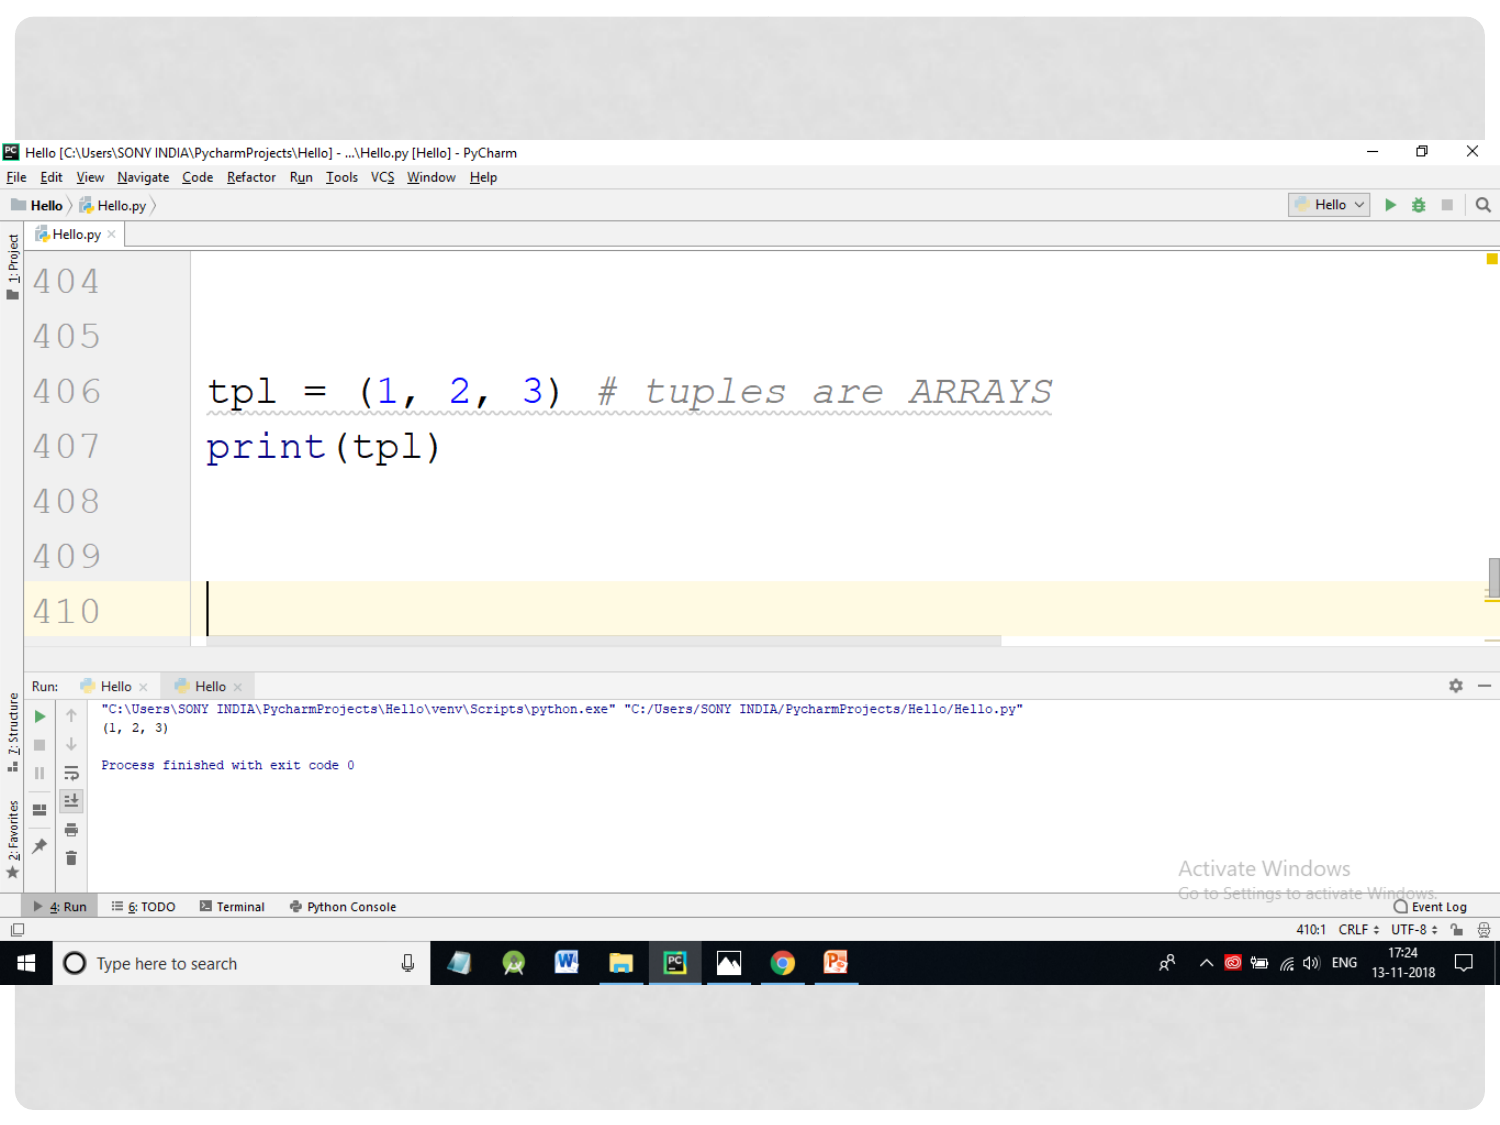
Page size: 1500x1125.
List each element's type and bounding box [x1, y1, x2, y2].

picture [0, 140, 1500, 985]
